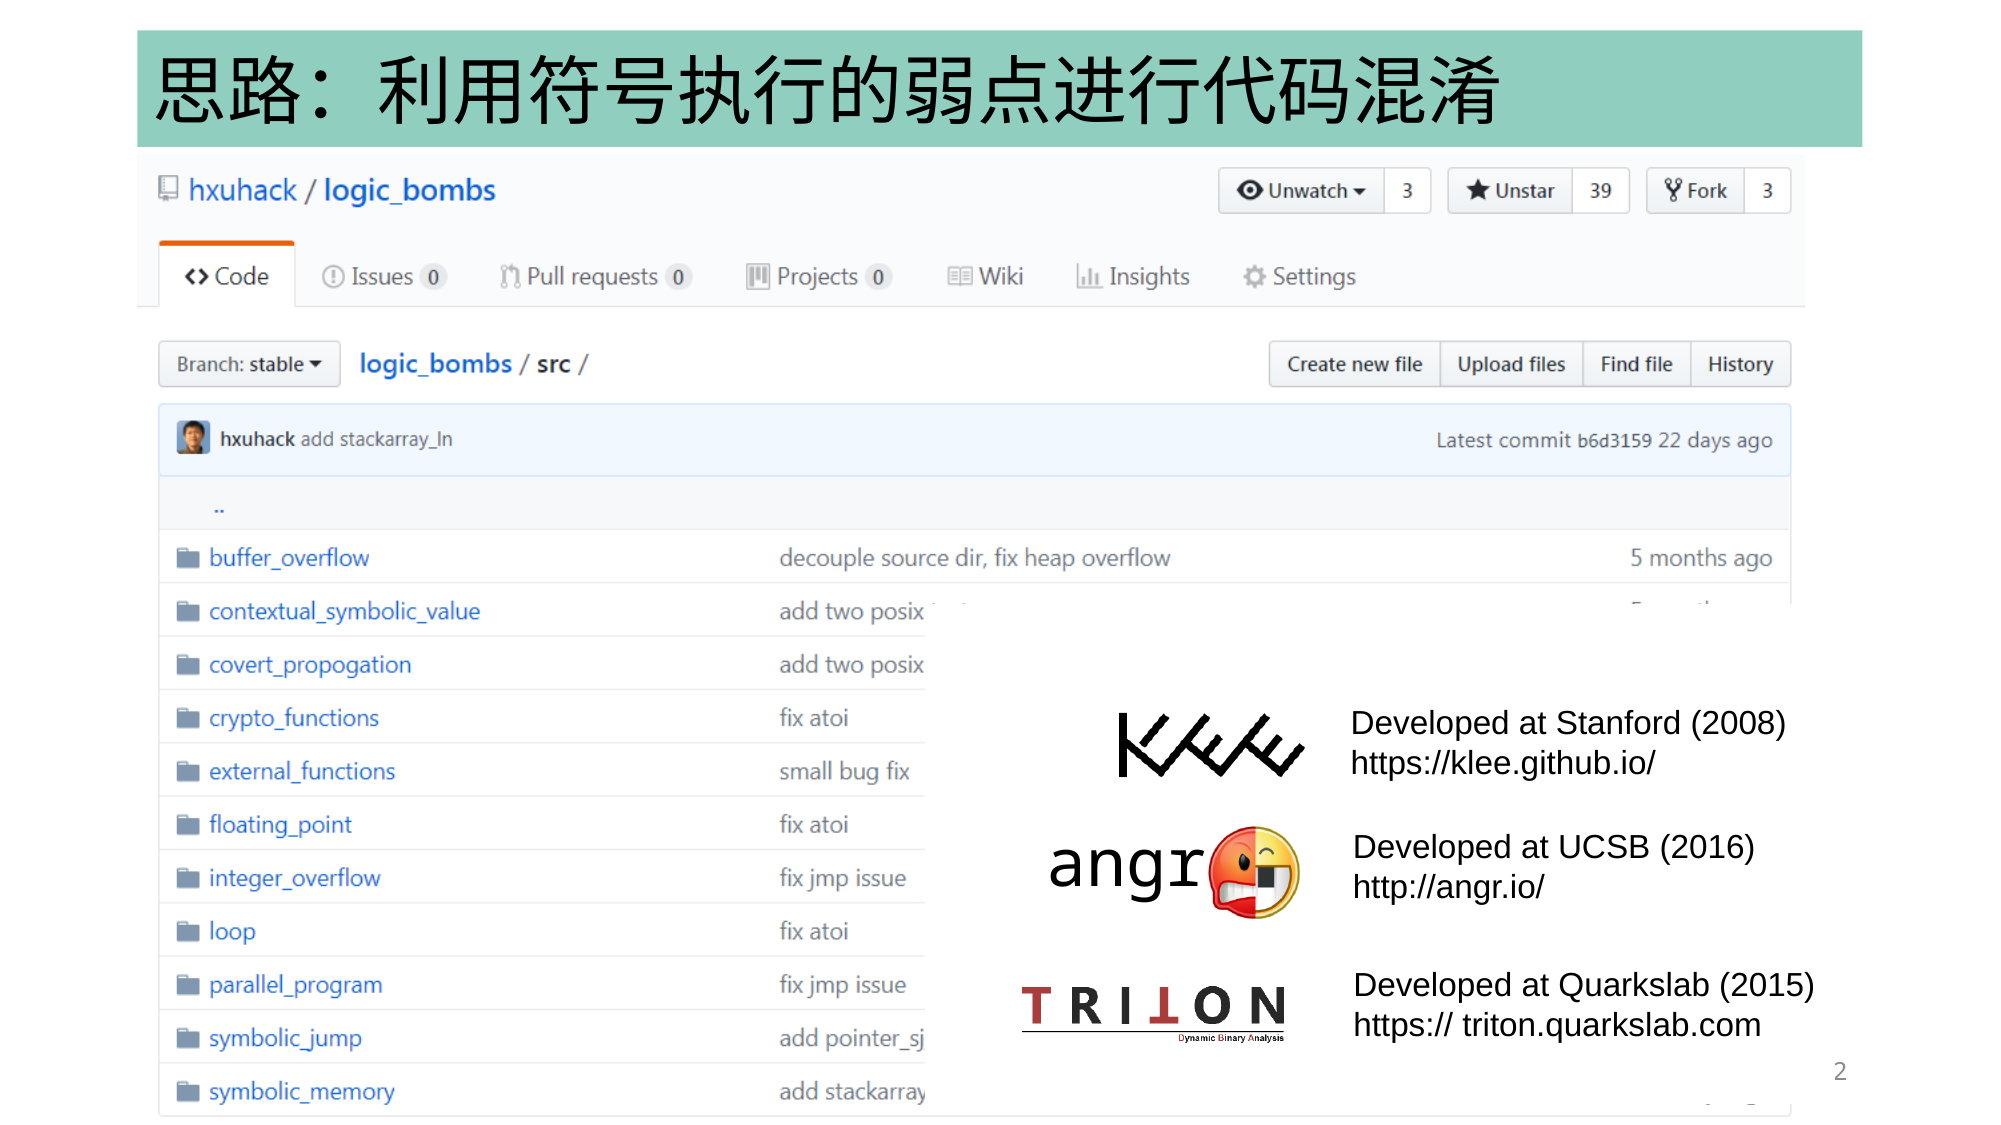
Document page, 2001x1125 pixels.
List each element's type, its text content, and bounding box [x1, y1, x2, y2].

picture [137, 154, 1805, 1125]
title 思路：利用符号执行的弱点进行代码混淆 [137, 30, 1863, 147]
slide_number 12 [1835, 1042, 1863, 1103]
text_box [925, 604, 1834, 1103]
